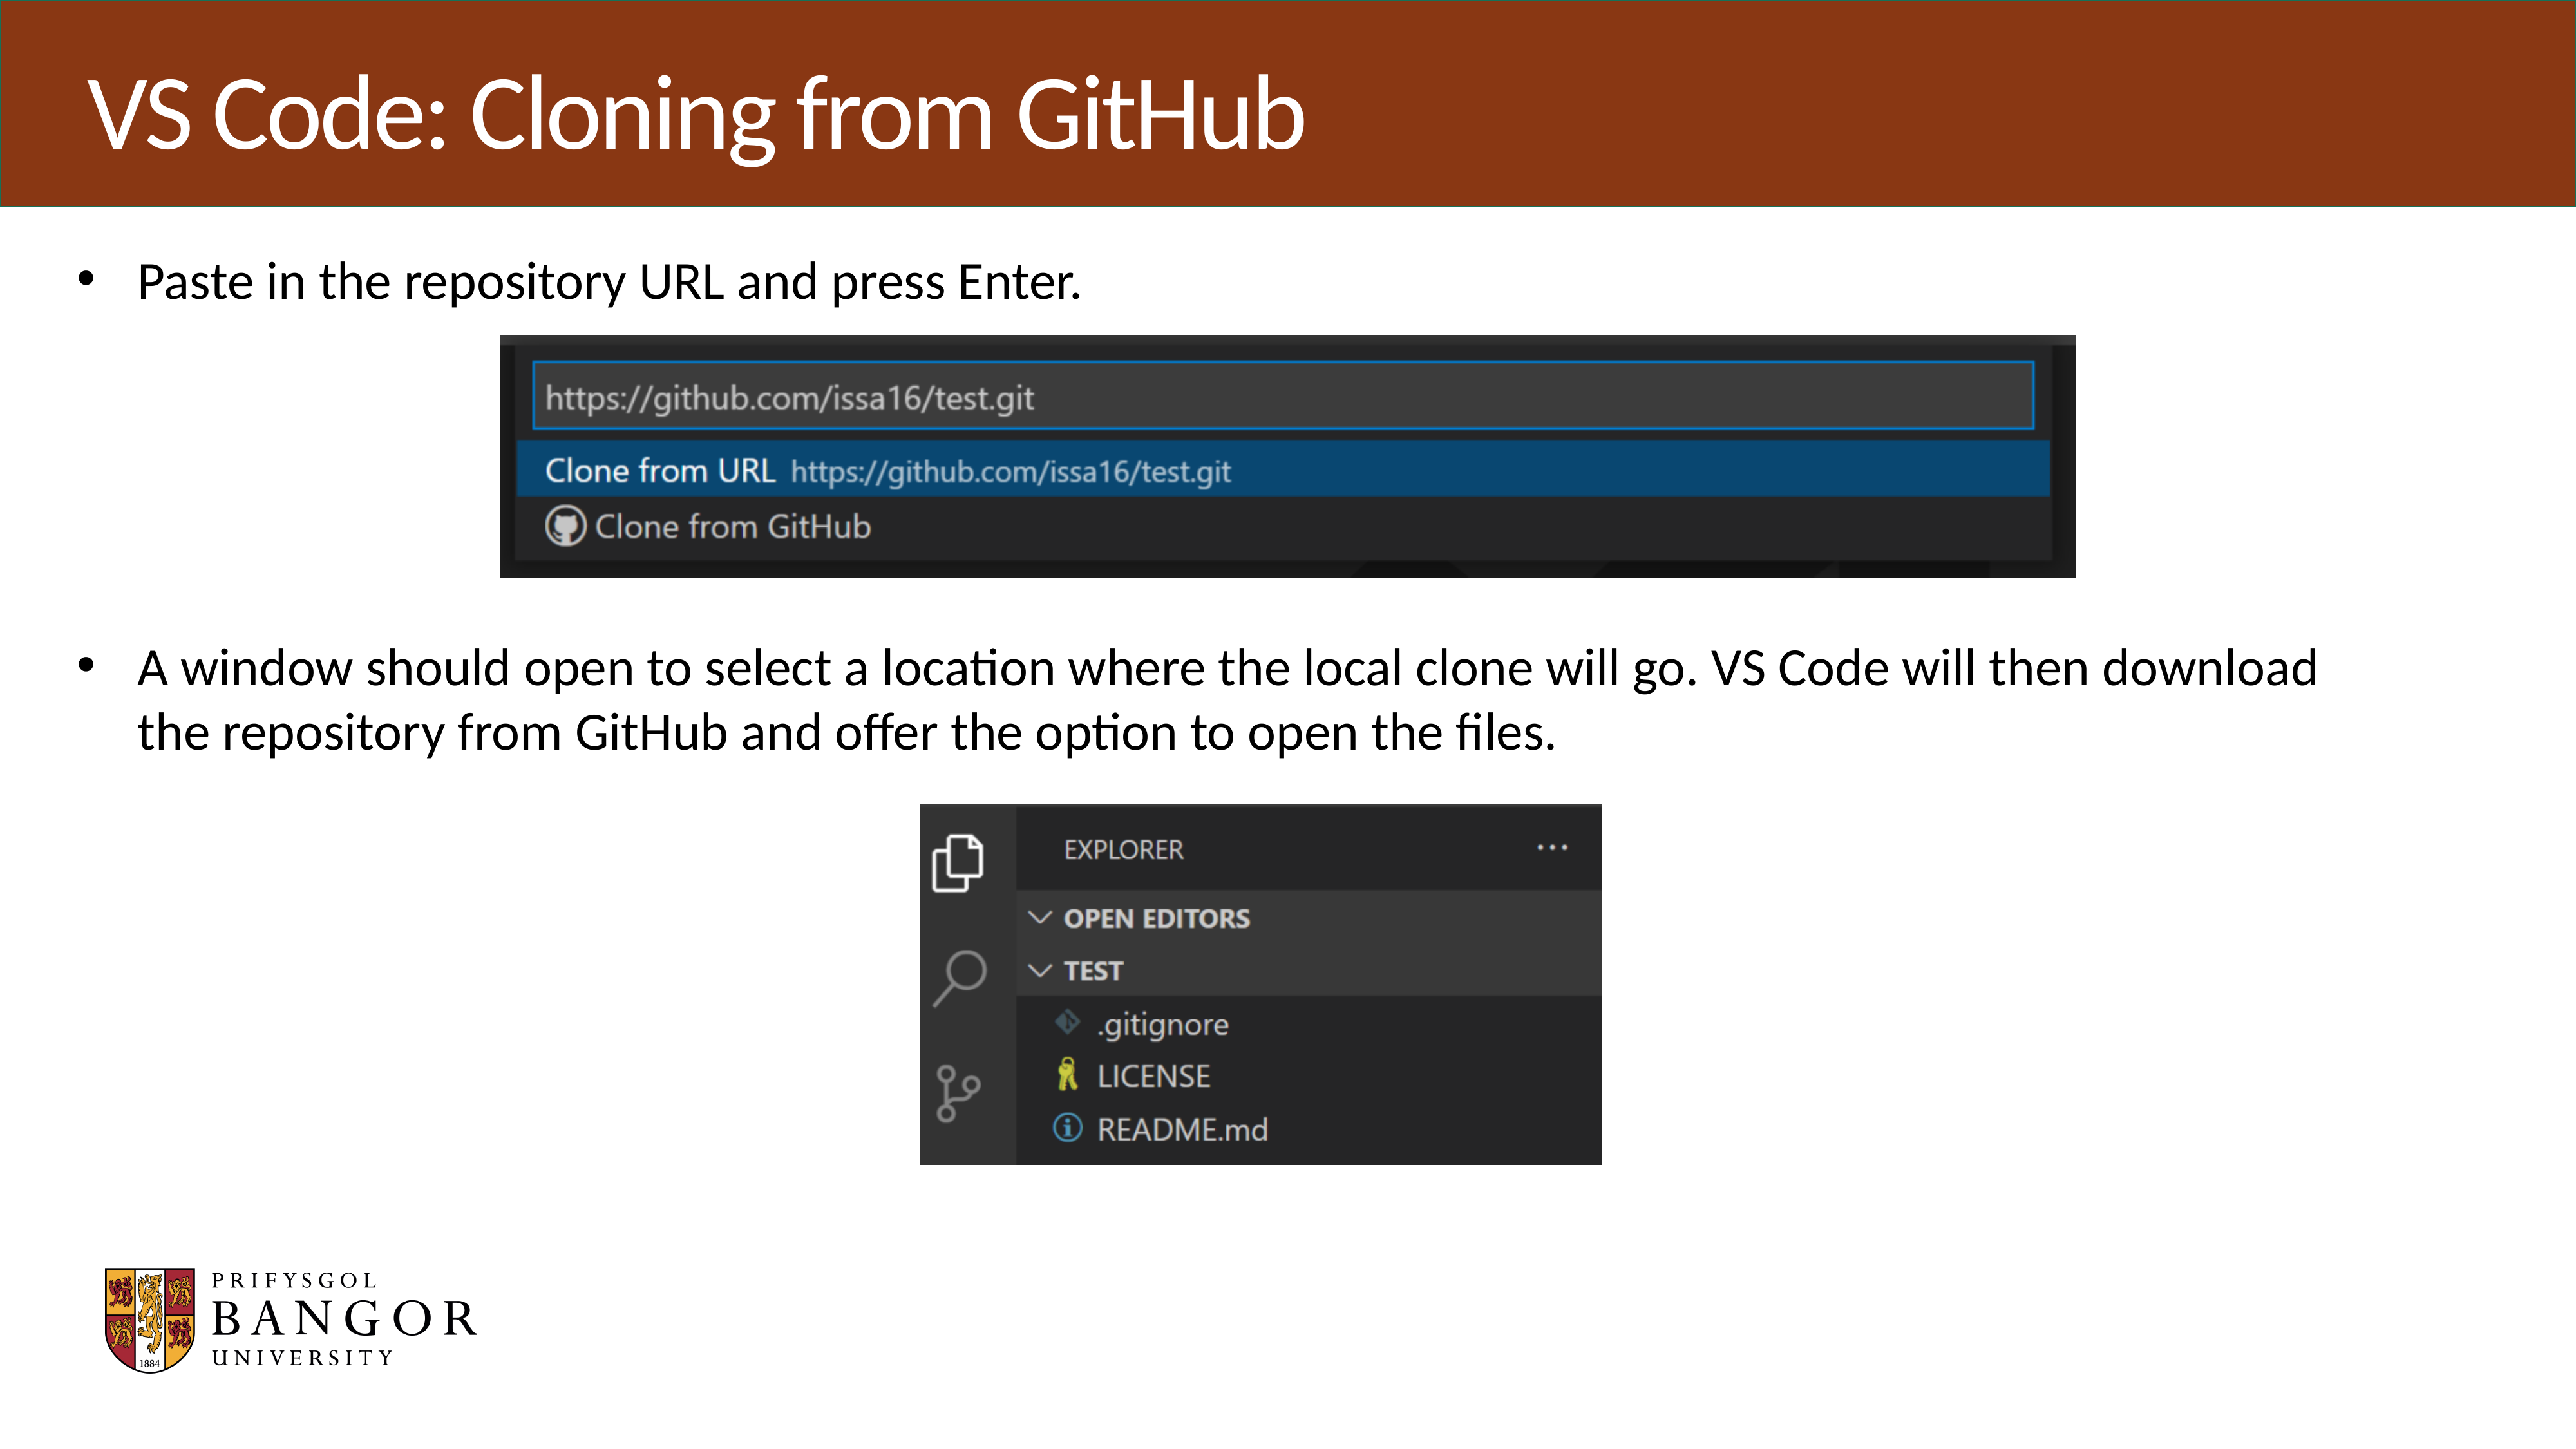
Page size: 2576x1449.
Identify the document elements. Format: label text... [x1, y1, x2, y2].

picture [920, 804, 1602, 1165]
picture [500, 335, 2076, 578]
picture [105, 1268, 477, 1374]
text_box Paste in the repository URL and press Enter. A window should open to select a location where the local clone will go. VS Code will then download the repository from GitHub and offer the option to open the files. [68, 240, 2374, 766]
title VS Code: Cloning from GitHub [77, 28, 2399, 177]
text_box [0, 0, 2576, 207]
